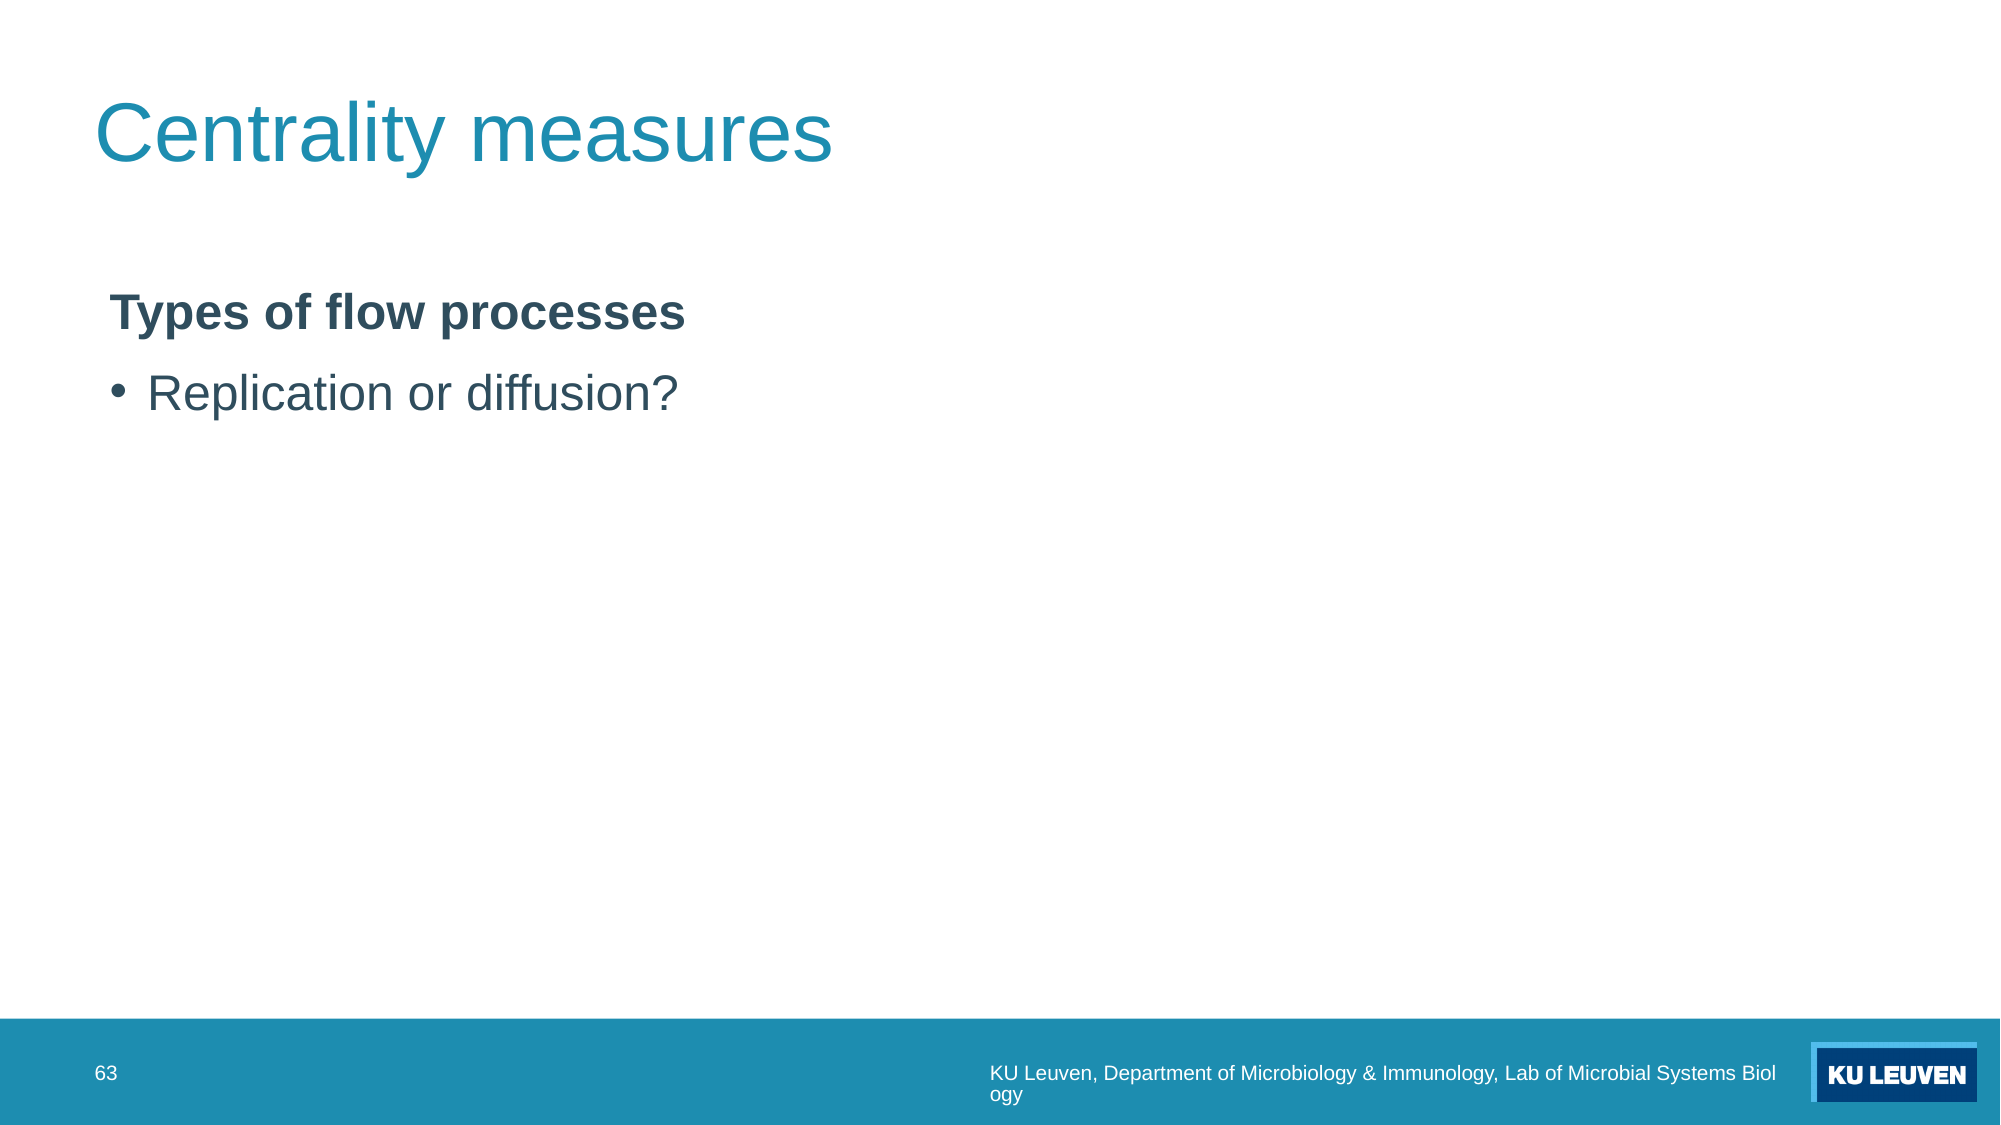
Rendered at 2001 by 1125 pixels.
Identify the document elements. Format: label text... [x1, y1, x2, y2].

footer KU Leuven, Department of Microbiology & Immunology, Lab of Microbial Systems Biology [989, 1018, 1809, 1125]
picture [1811, 1042, 1977, 1102]
title Centrality measures [94, 33, 1906, 223]
list Types of flow processes Replication or diffusion? [94, 271, 1906, 1004]
slide_number 63 [94, 1018, 201, 1125]
